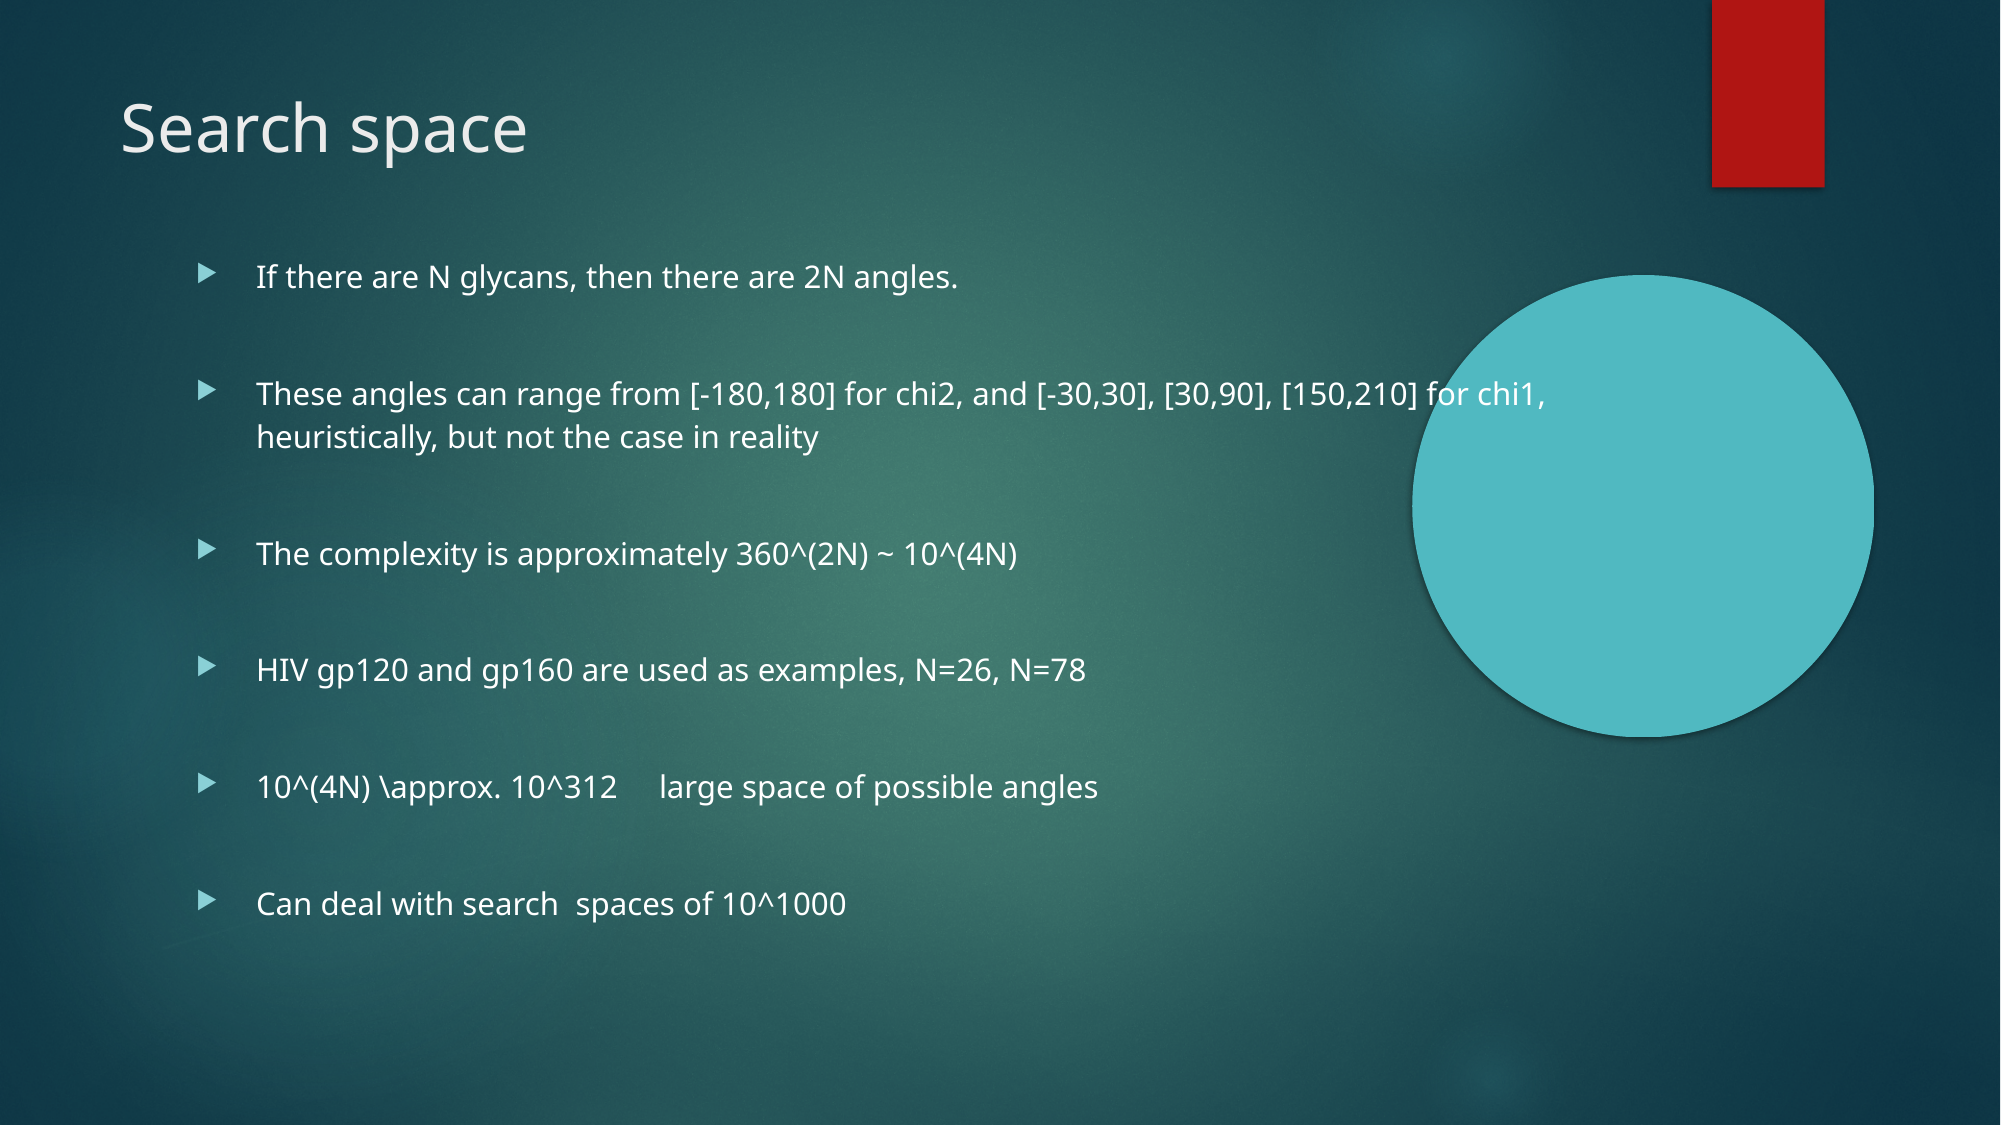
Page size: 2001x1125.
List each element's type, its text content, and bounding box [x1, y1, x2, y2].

picture [0, 0, 2001, 1125]
text_box If there are N glycans, then there are 2N angles. These angles can range from [-180,180] for chi2, and [-30,30], [30,90], [150,210] for chi1, heuristically, but not the case in reality The complexity is approximately 360^(2N) ~ 10^(4N) HIV gp120 and gp160 are used as examples, N=26, N=78 10^(4N) \approx. 10^312 large space of possible angles Can deal with search spaces of 10^1000 [181, 248, 1649, 937]
text_box Search space [106, 74, 1649, 304]
